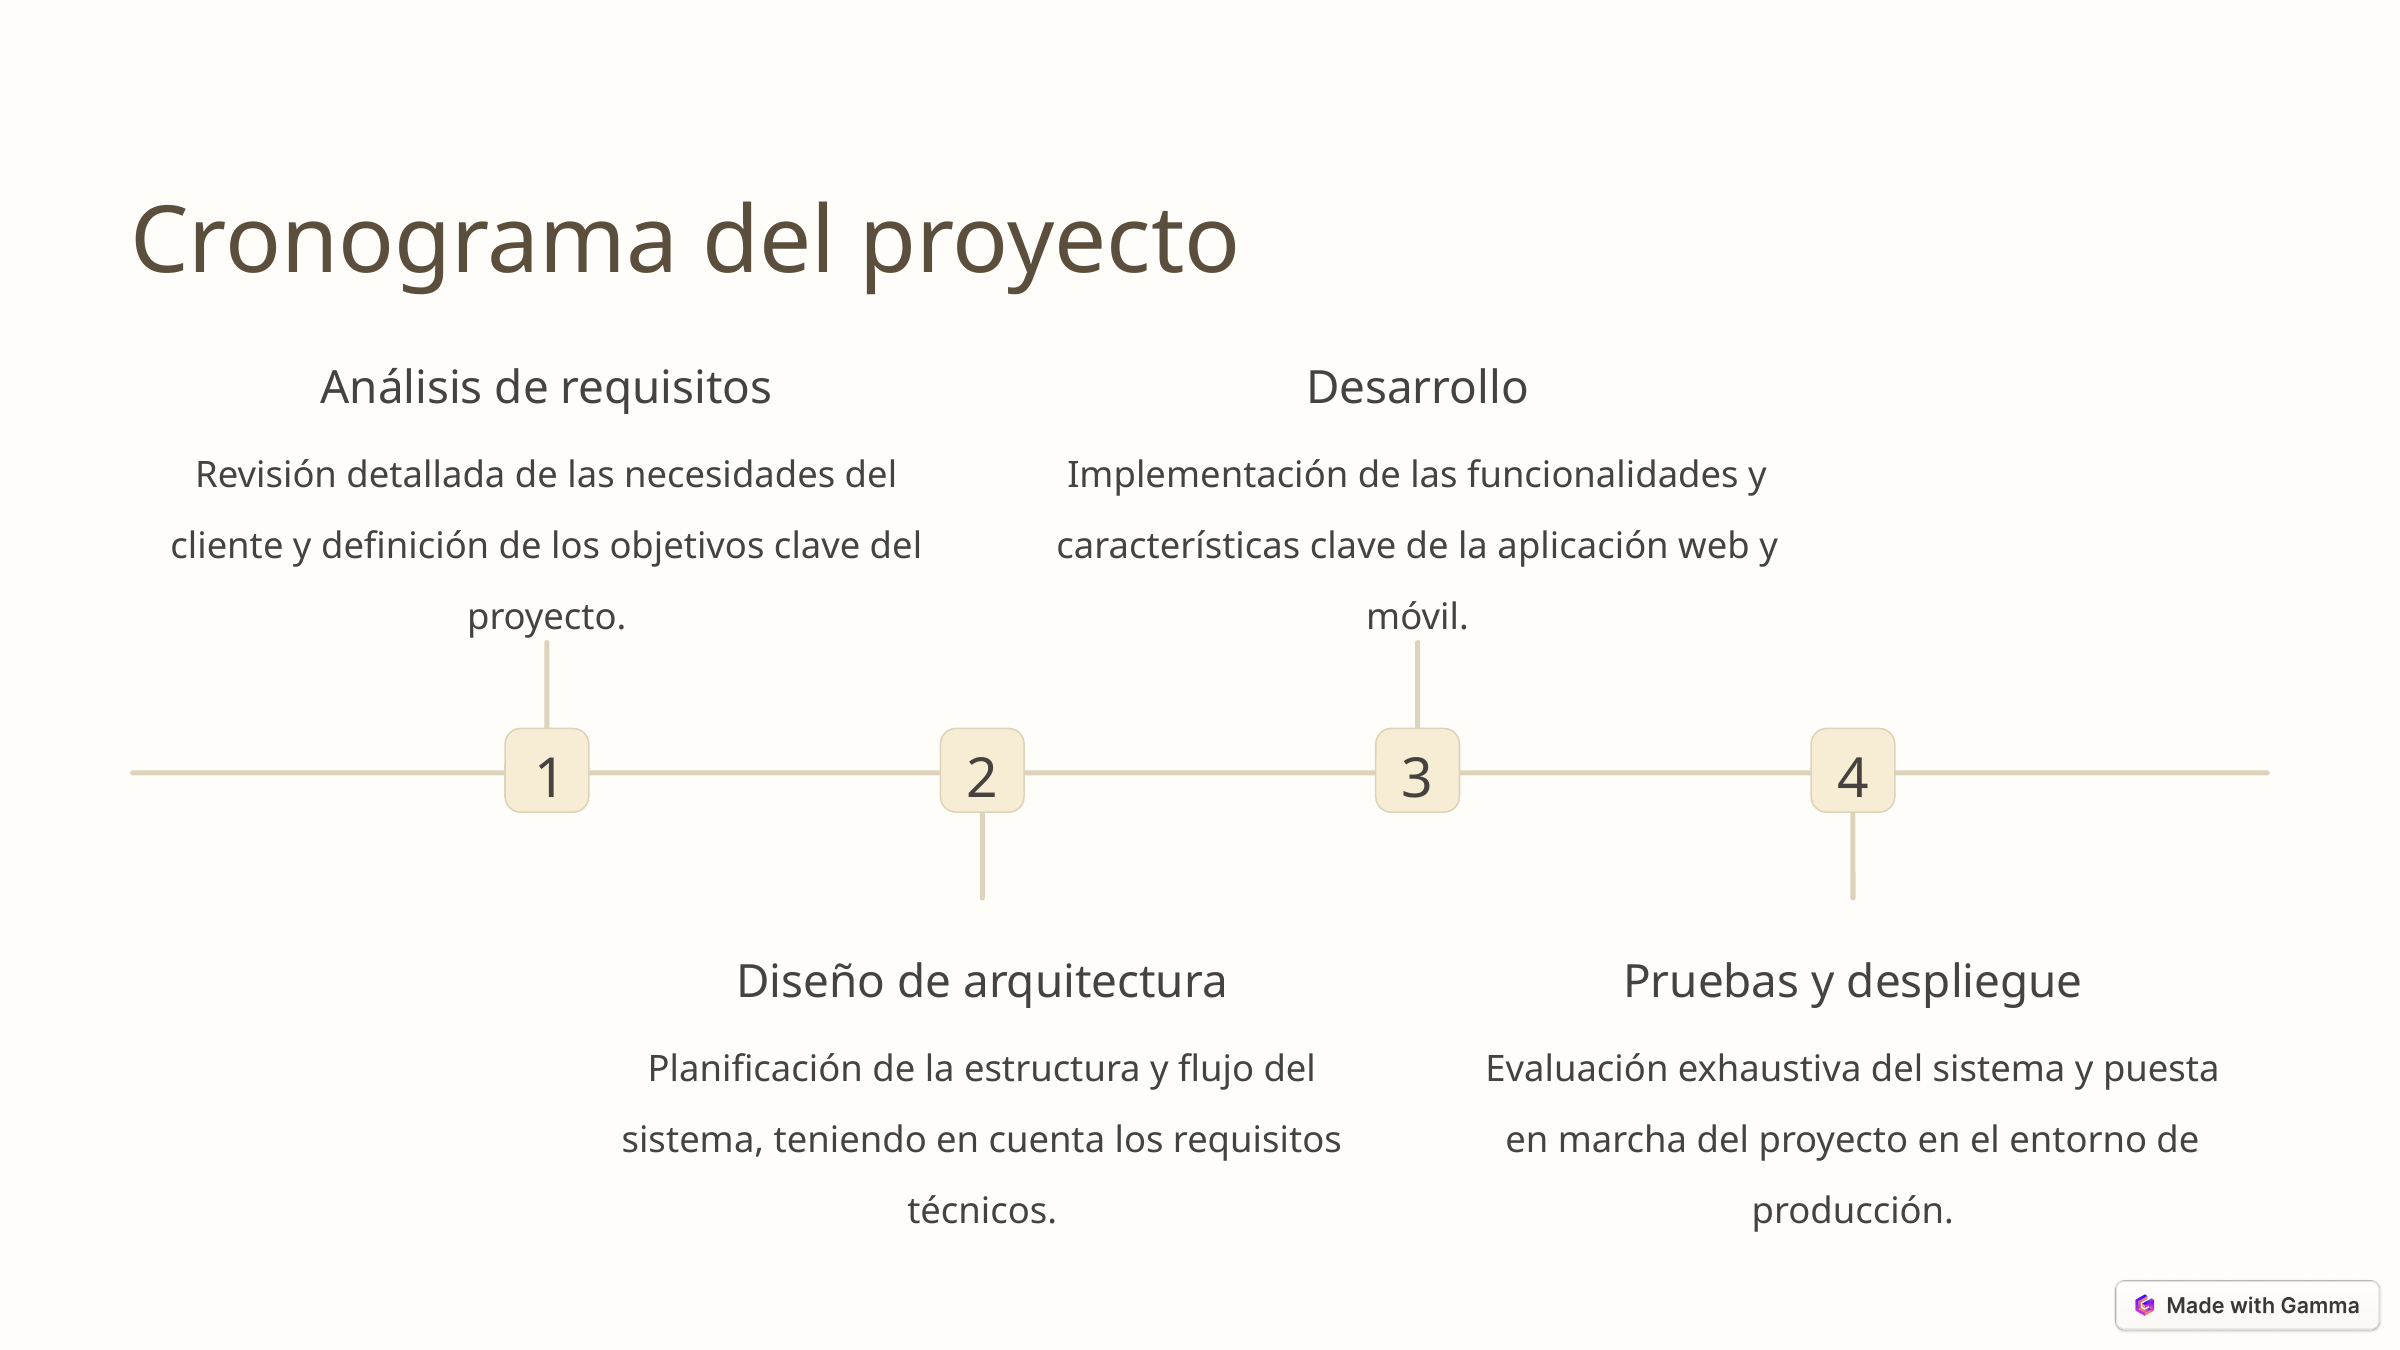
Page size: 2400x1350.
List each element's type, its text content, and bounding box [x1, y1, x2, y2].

text_box [504, 728, 589, 813]
text_box Evaluación exhaustiva del sistema y puesta en marcha del proyecto en el entorno de producción. [1473, 1018, 2233, 1197]
text_box Cronograma del proyecto [130, 153, 1358, 270]
text_box Diseño de arquitectura [711, 937, 1254, 996]
text_box [1895, 770, 2270, 776]
text_box [1850, 813, 1856, 901]
text_box Planificación de la estructura y flujo del sistema, teniendo en cuenta los requisitos técnicos. [602, 1018, 1362, 1197]
text_box Implementación de las funcionalidades y características clave de la aplicación web y móvil. [1038, 424, 1798, 603]
text_box Pruebas y despliegue [1604, 937, 2102, 996]
text_box [1375, 728, 1460, 813]
text_box 2 [965, 742, 1000, 799]
text_box [1415, 640, 1421, 728]
text_box 1 [534, 742, 560, 799]
text_box 4 [1836, 742, 1870, 799]
text_box Análisis de requisitos [297, 343, 797, 402]
text_box [1811, 728, 1895, 813]
text_box Revisión detallada de las necesidades del cliente y definición de los objetivos clave del proyecto. [167, 424, 927, 603]
text_box [1025, 770, 1375, 776]
text_box [1460, 770, 1811, 776]
text_box 3 [1400, 742, 1435, 799]
text_box Desarrollo [1185, 343, 1651, 402]
text_box [979, 813, 985, 901]
text_box [544, 640, 550, 728]
text_box [130, 770, 505, 776]
text_box [589, 770, 940, 776]
text_box [940, 728, 1025, 813]
picture [2106, 1271, 2389, 1339]
